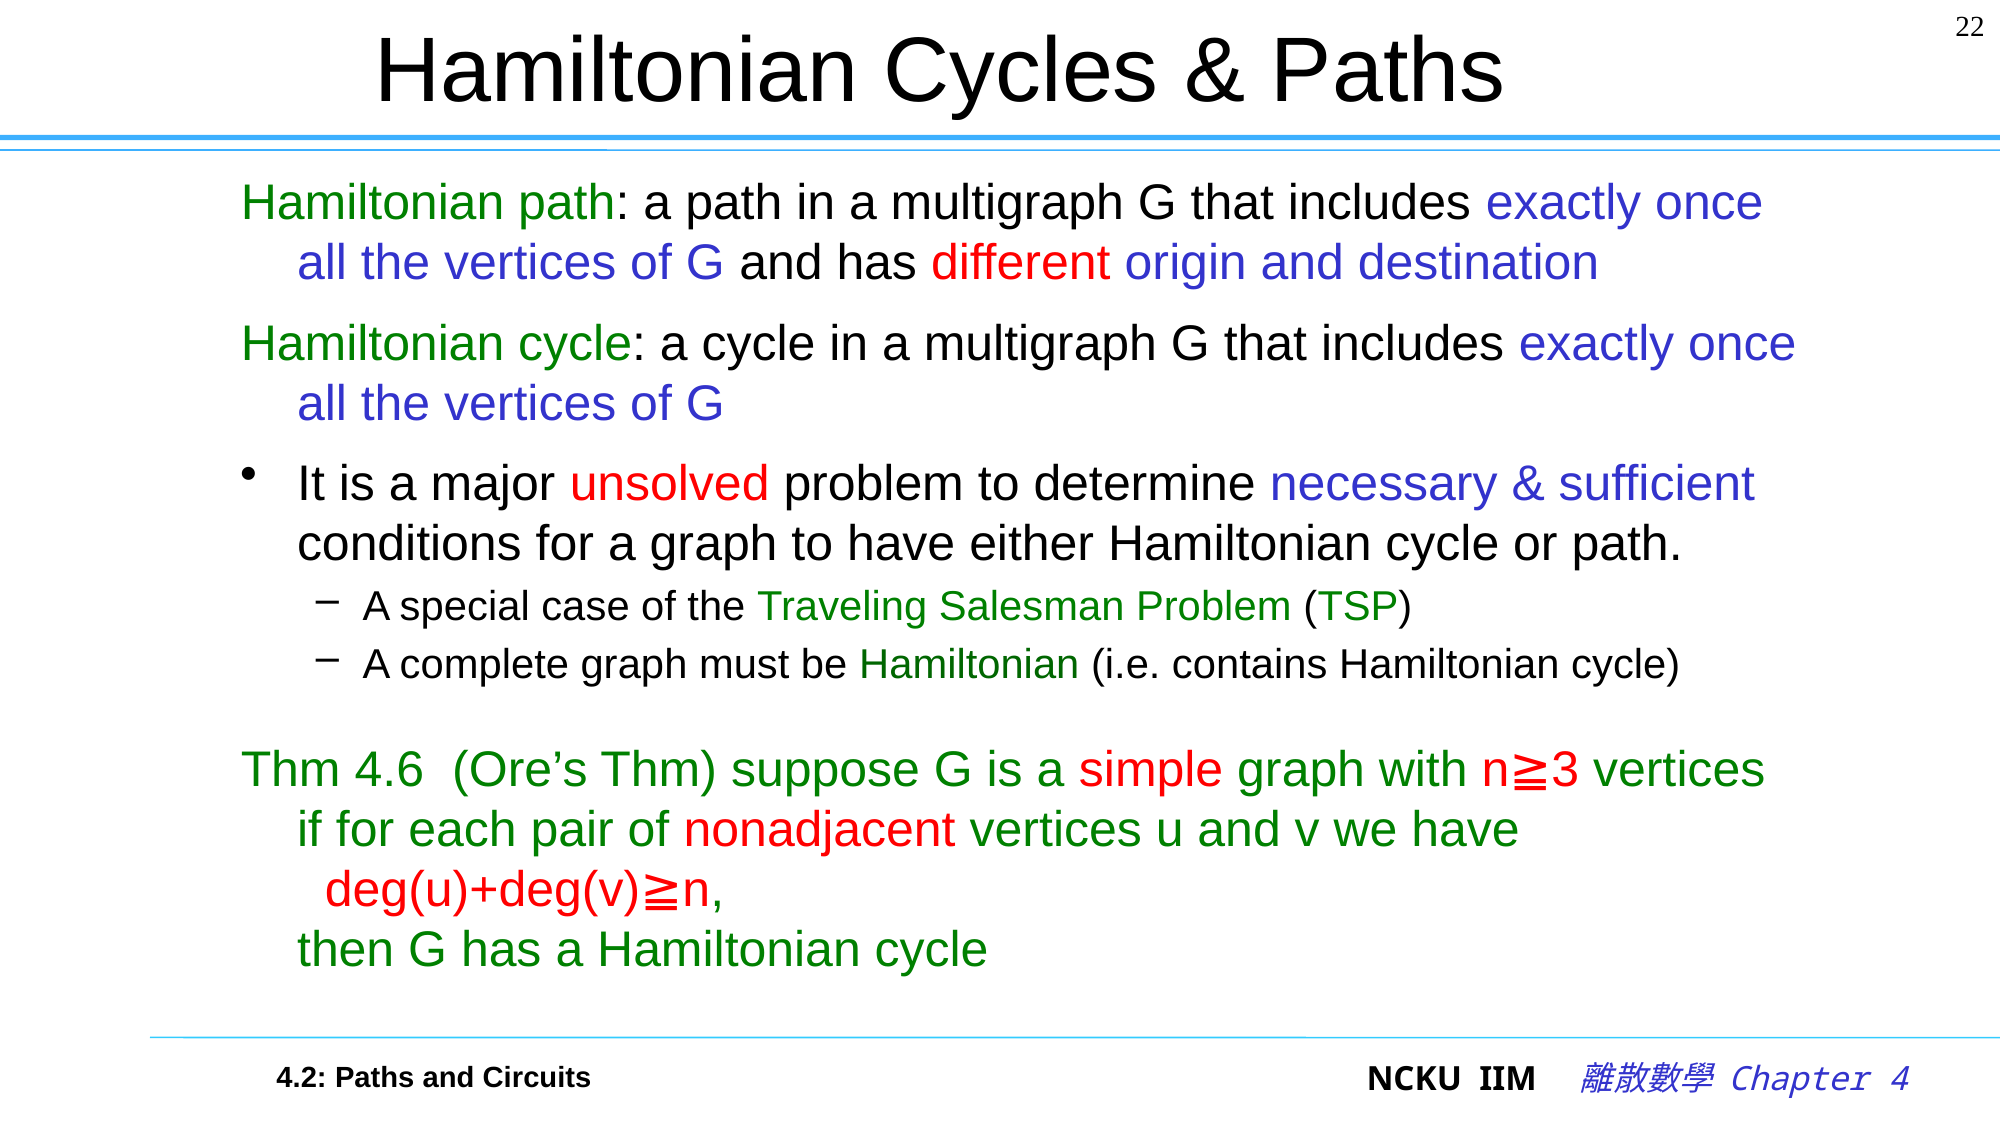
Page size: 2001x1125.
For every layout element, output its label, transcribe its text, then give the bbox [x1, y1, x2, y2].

list Hamiltonian path: a path in a multigraph G that includes exactly once all the vertices of G and has different origin and destination Hamiltonian cycle: a cycle in a multigraph G that includes exactly once all the vertices of G It is a major unsolved problem to determine necessary & sufficient conditions for a graph to have either Hamiltonian cycle or path. A special case of the Traveling Salesman Problem (TSP) A complete graph must be Hamiltonian (i.e. contains Hamiltonian cycle) Thm 4.6 (Ore’s Thm) suppose G is a simple graph with n≧3 vertices if for each pair of nonadjacent vertices u and v we have deg(u)+deg(v)≧n, then G has a Hamiltonian cycle [225, 162, 1813, 1050]
slide_number 22 [1834, 0, 2000, 75]
title Hamiltonian Cycles & Paths [48, 0, 1834, 130]
text_box 4.2: Paths and Circuits [261, 1051, 607, 1101]
